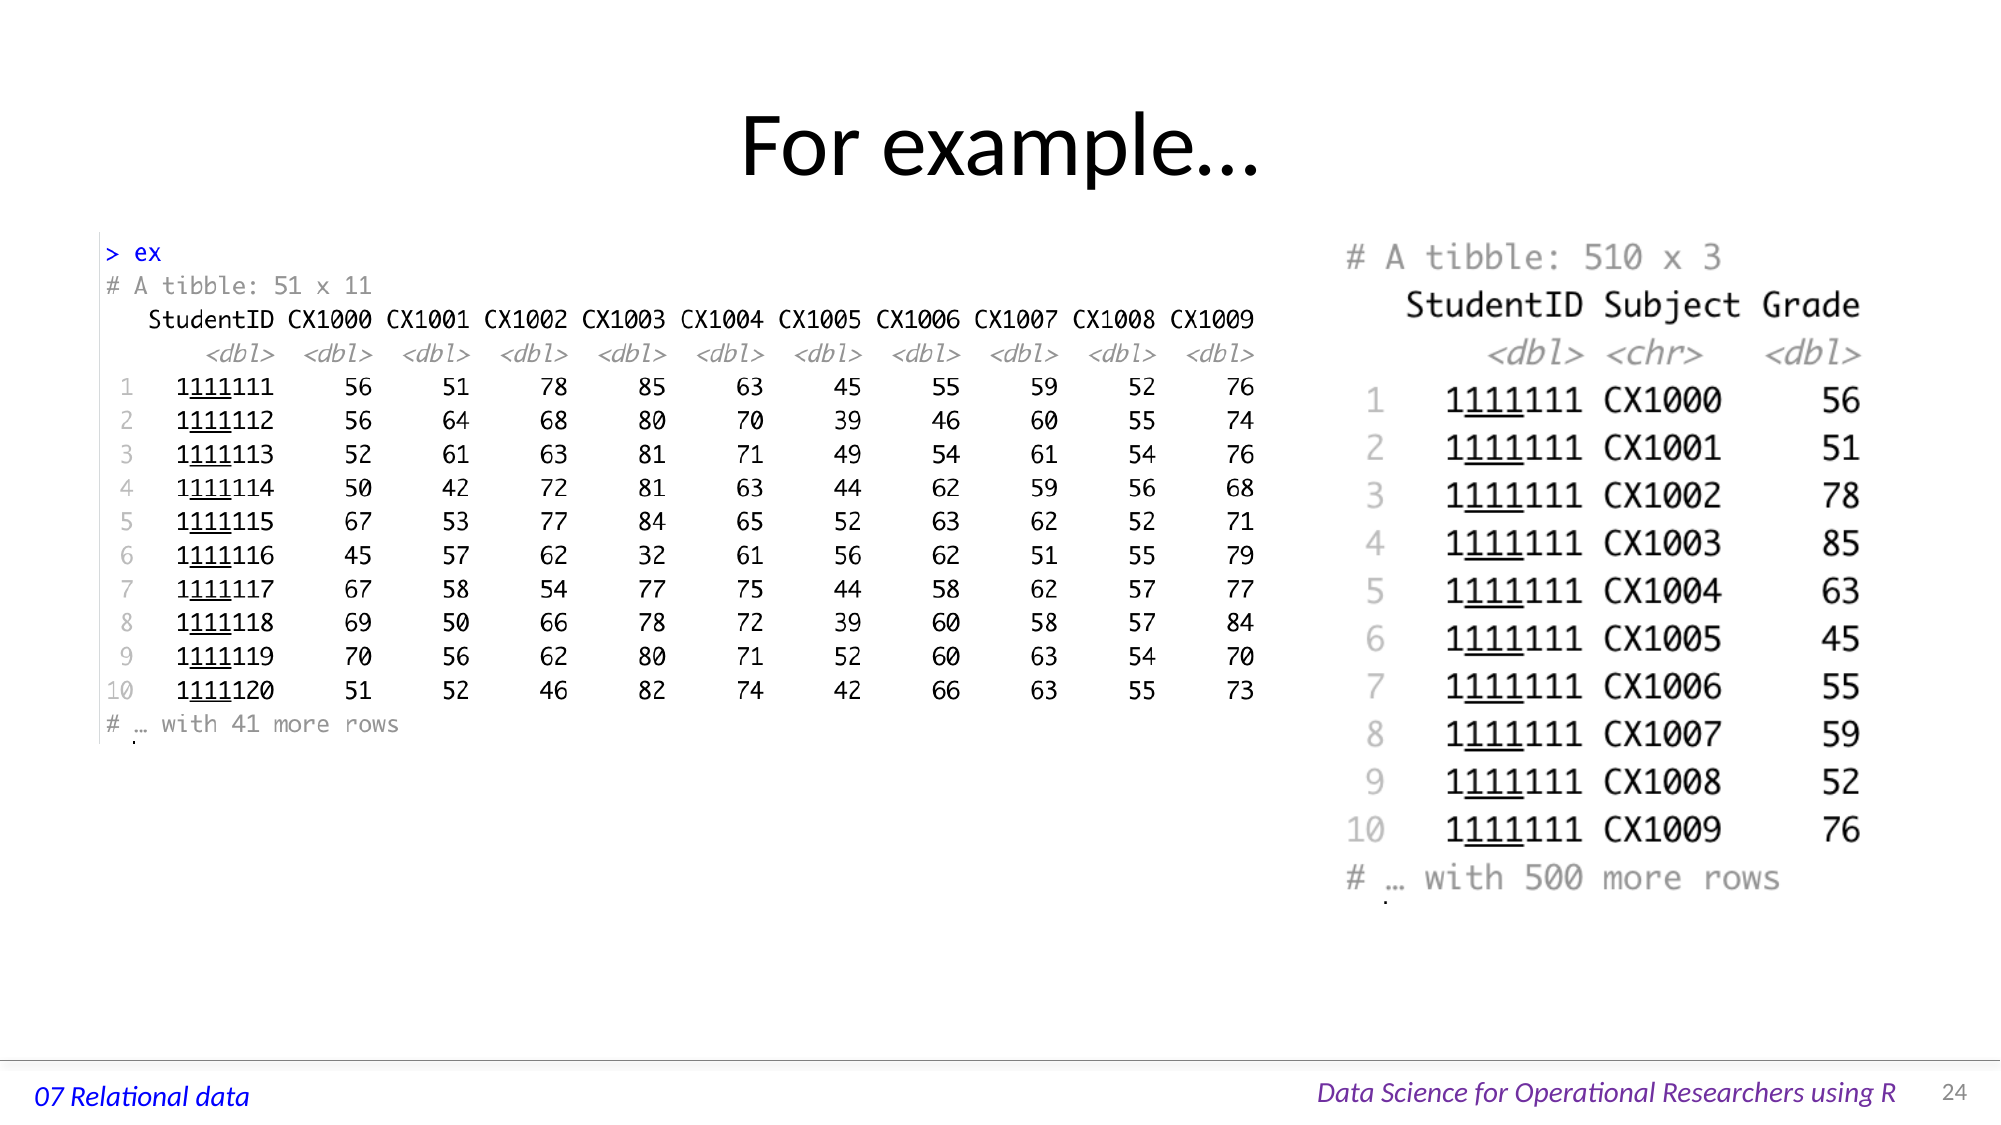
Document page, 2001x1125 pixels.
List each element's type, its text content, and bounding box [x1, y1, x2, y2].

picture [99, 232, 1269, 745]
title For example… [99, 45, 1900, 233]
slide_number 24 [1899, 1060, 1983, 1120]
picture [1341, 232, 1942, 904]
